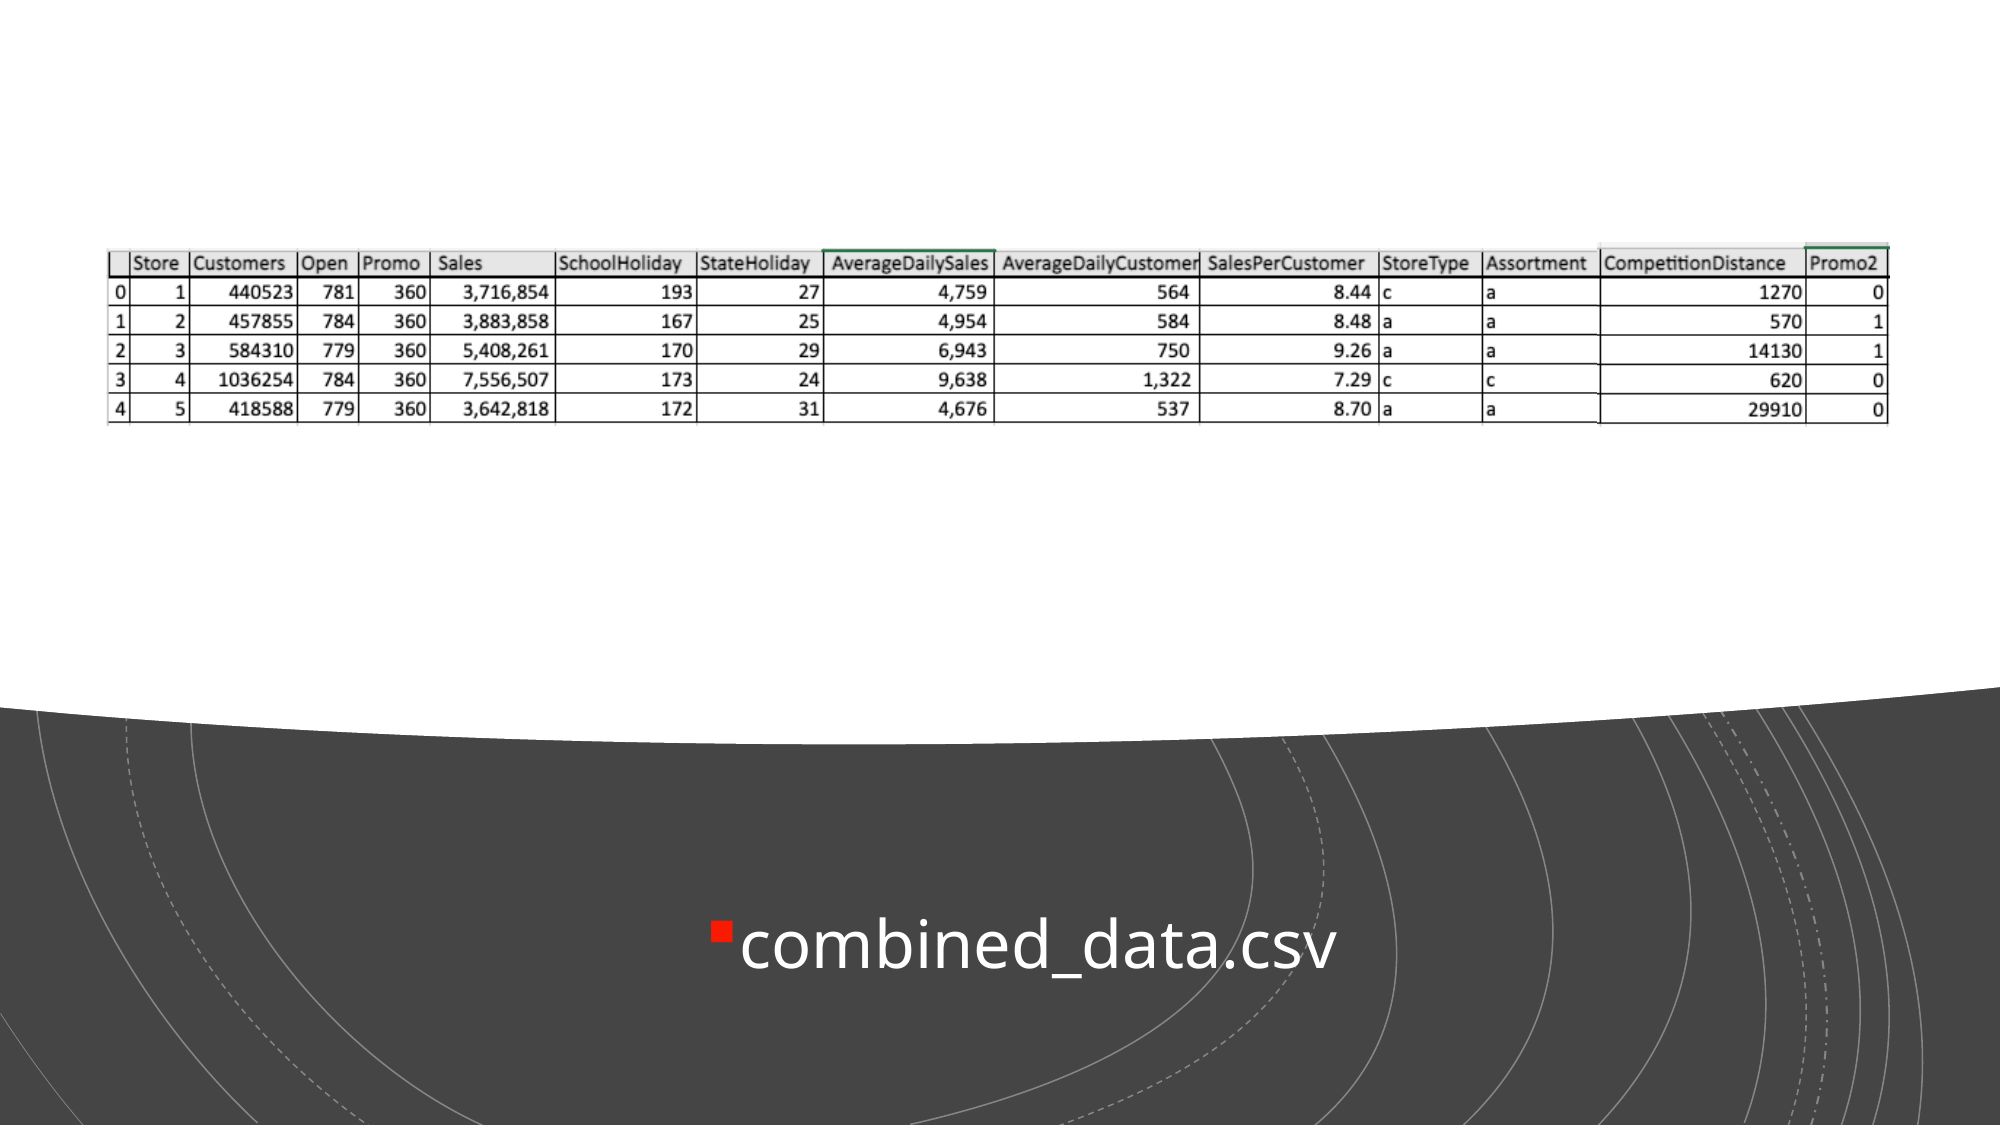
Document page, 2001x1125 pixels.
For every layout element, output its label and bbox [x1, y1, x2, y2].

picture [106, 242, 1890, 427]
text_box [0, 0, 2000, 1125]
